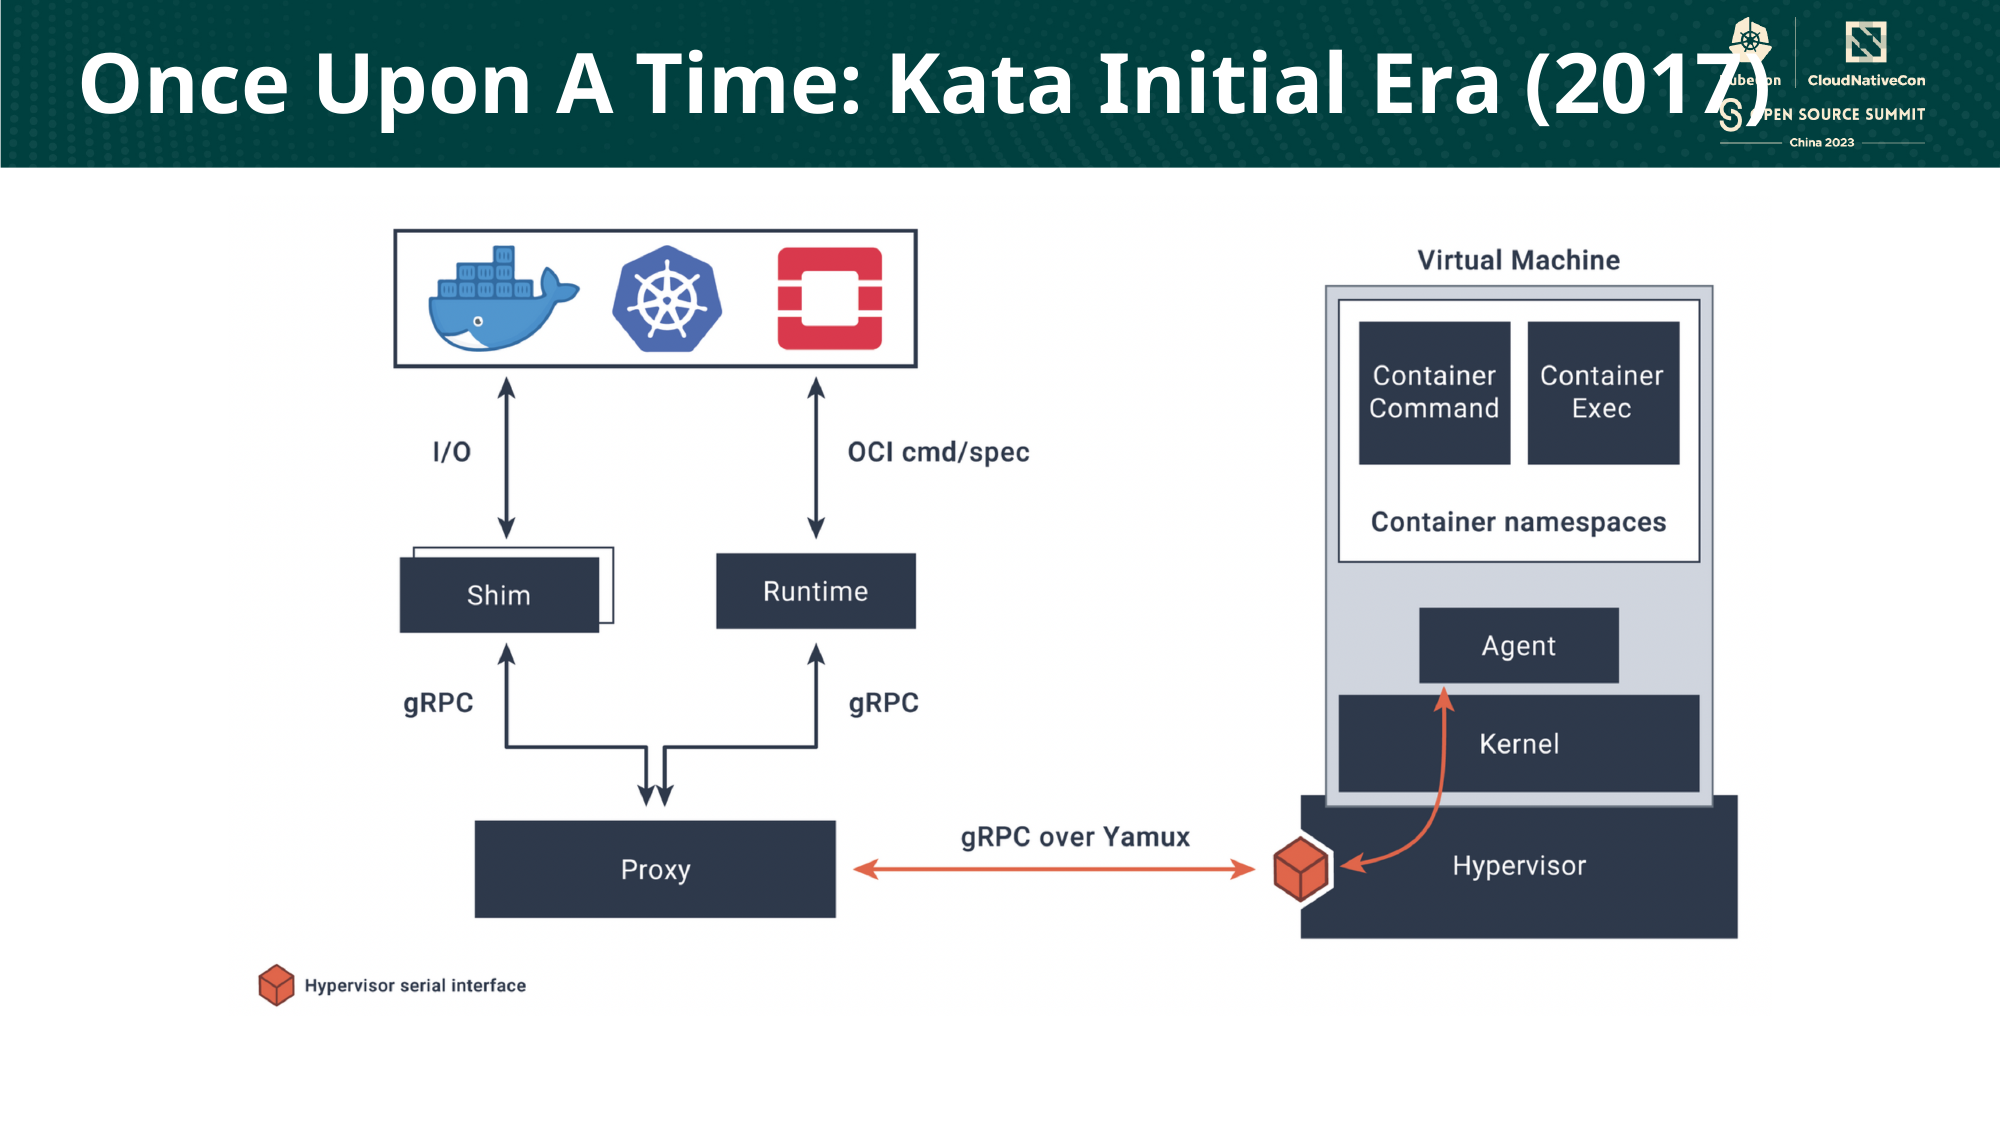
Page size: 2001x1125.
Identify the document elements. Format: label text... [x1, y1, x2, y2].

picture [0, 0, 2000, 1125]
text_box Once Upon A Time: Kata Initial Era (2017) [62, 0, 1788, 196]
